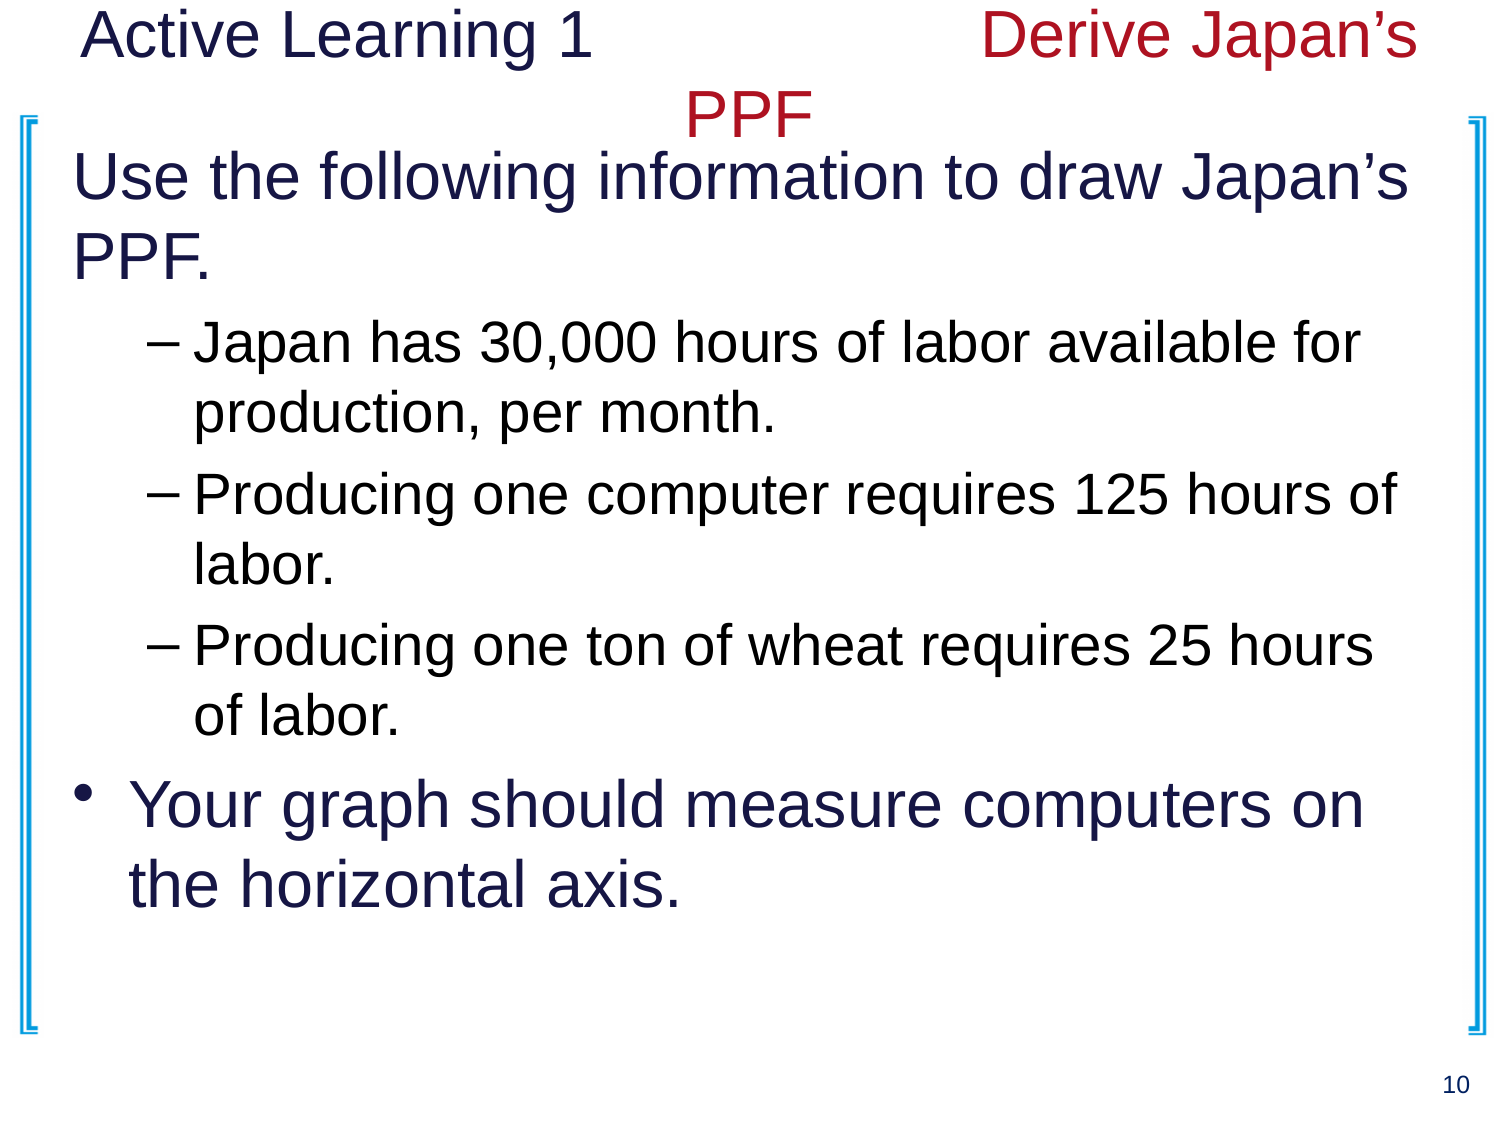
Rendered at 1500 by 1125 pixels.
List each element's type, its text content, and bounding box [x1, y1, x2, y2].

slide_number 10 [1412, 1060, 1500, 1125]
list Use the following information to draw Japan’s PPF. Japan has 30,000 hours of labor available for production, per month. Producing one computer requires 125 hours of labor. Producing one ton of wheat requires 25 hours of labor. Your graph should measure computers on the horizontal axis. [56, 125, 1455, 1058]
picture [1463, 113, 1493, 1037]
picture [13, 113, 43, 1037]
title Active Learning 1 Derive Japan’s PPF [24, 16, 1475, 125]
